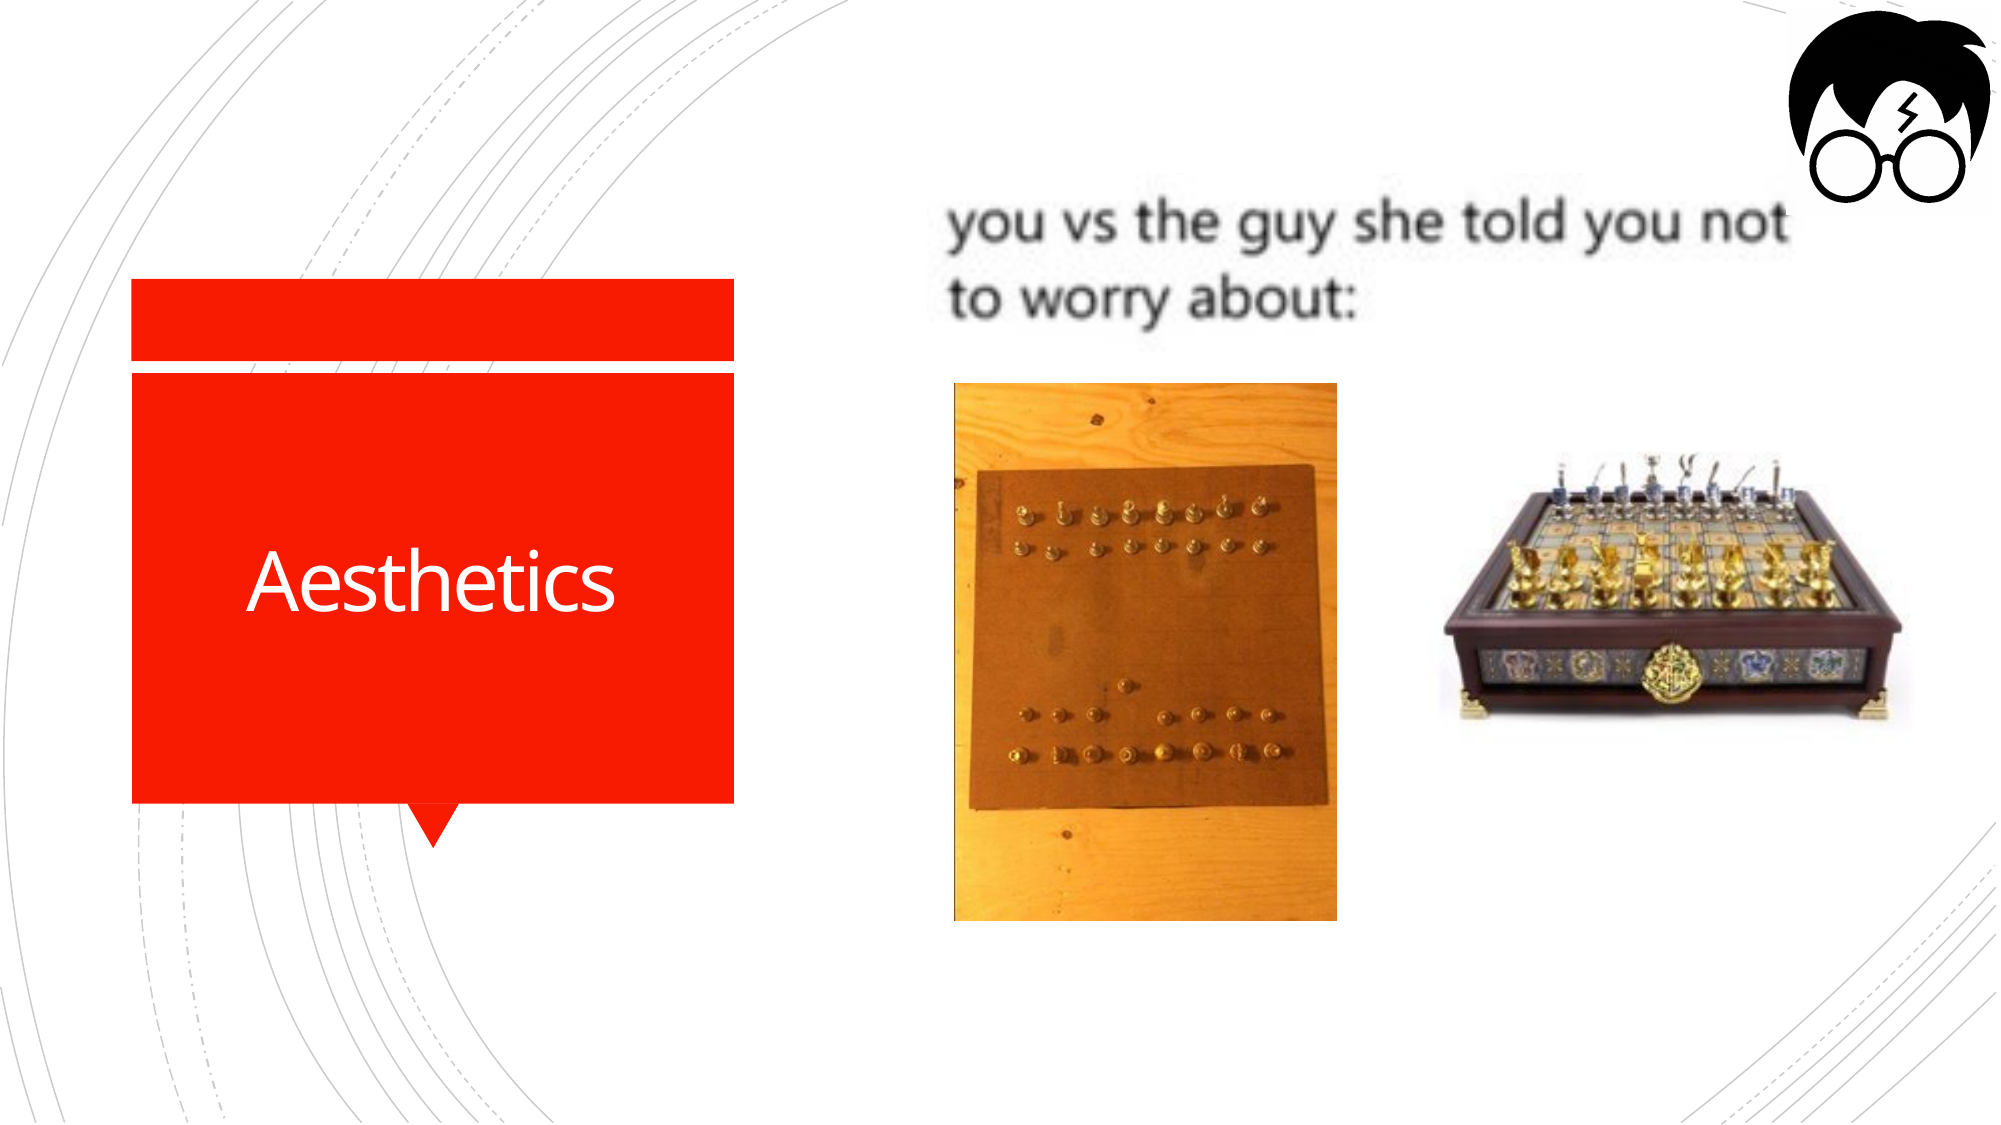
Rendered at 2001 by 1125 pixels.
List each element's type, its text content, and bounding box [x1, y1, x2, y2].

title Aesthetics [145, 383, 721, 789]
picture [927, 6, 1992, 849]
picture [954, 383, 1337, 922]
